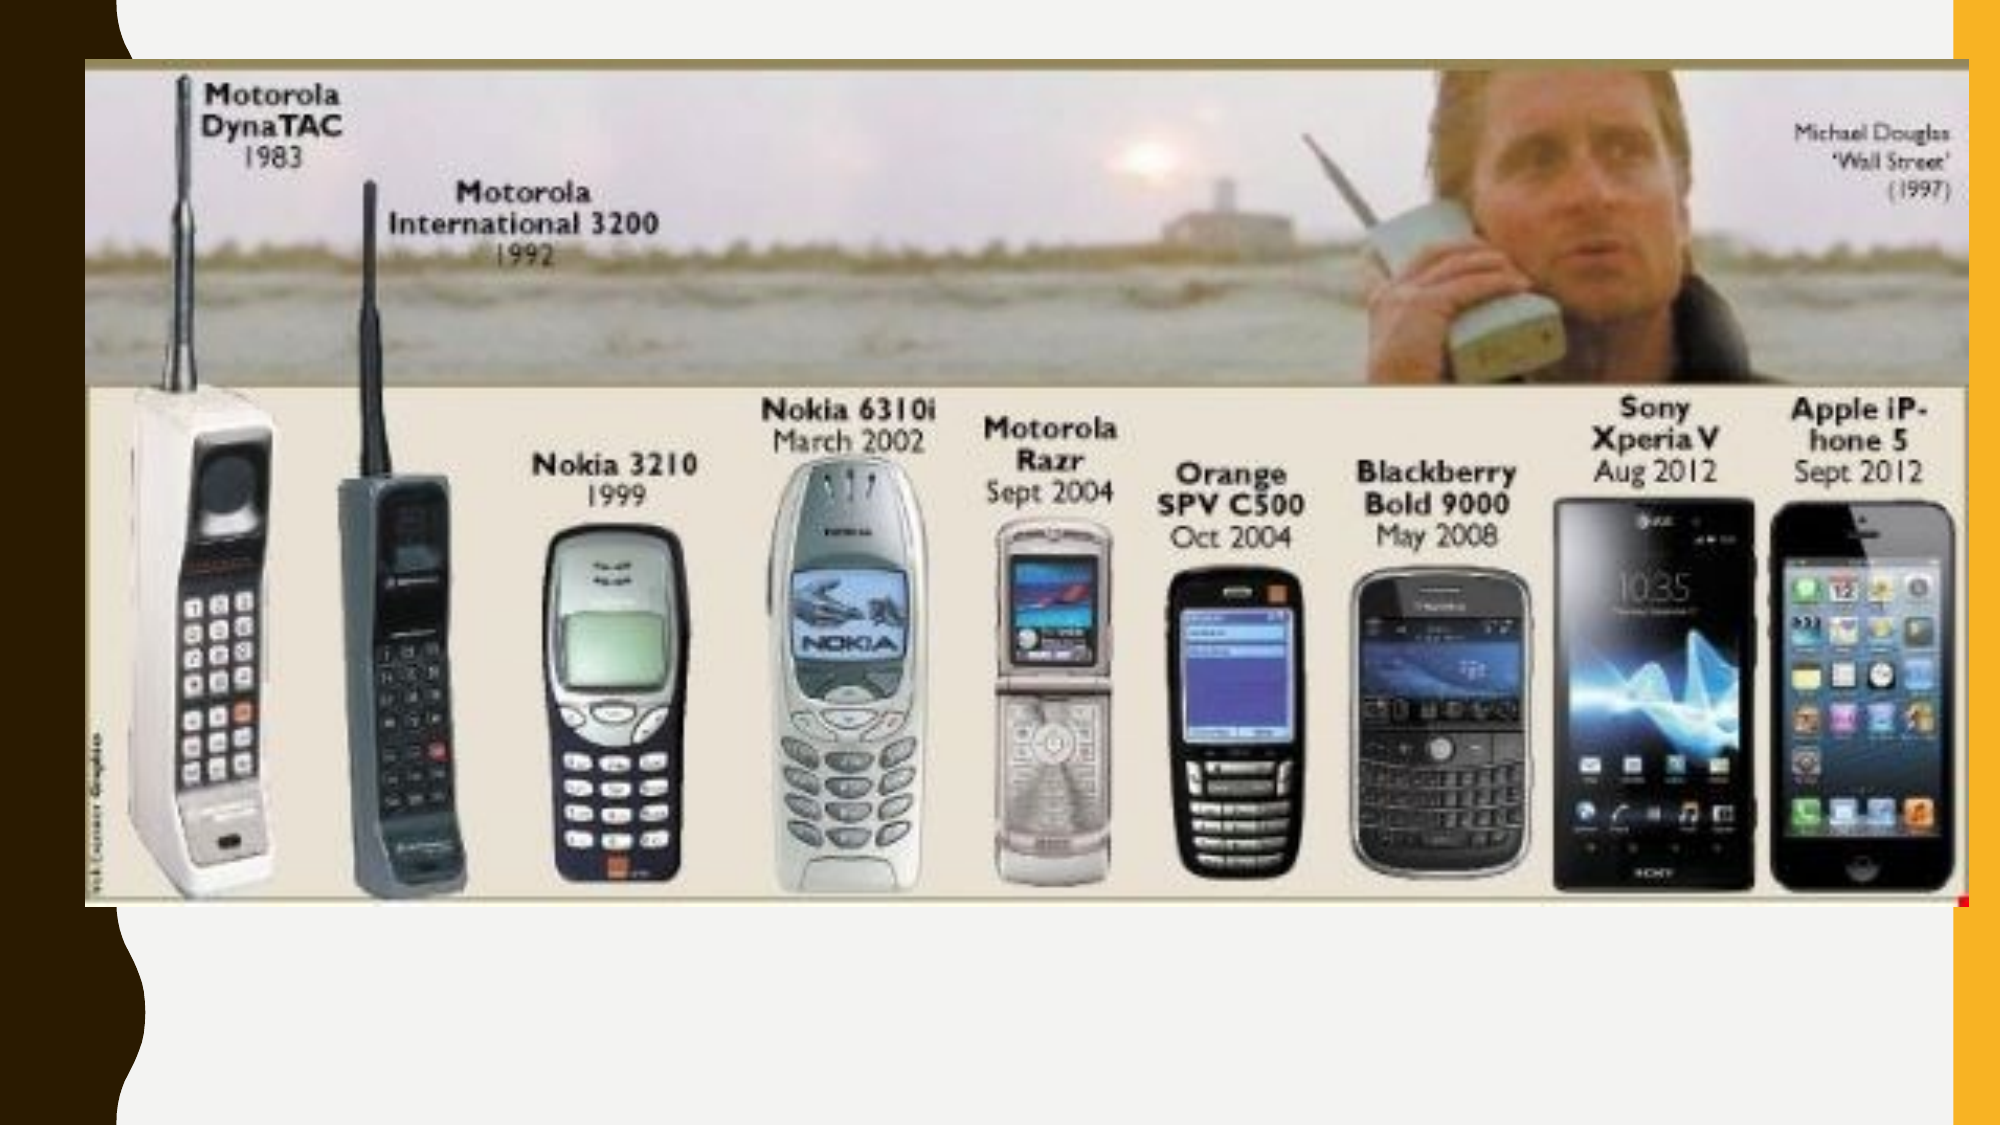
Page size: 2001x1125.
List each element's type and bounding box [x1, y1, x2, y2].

picture [85, 59, 1969, 907]
